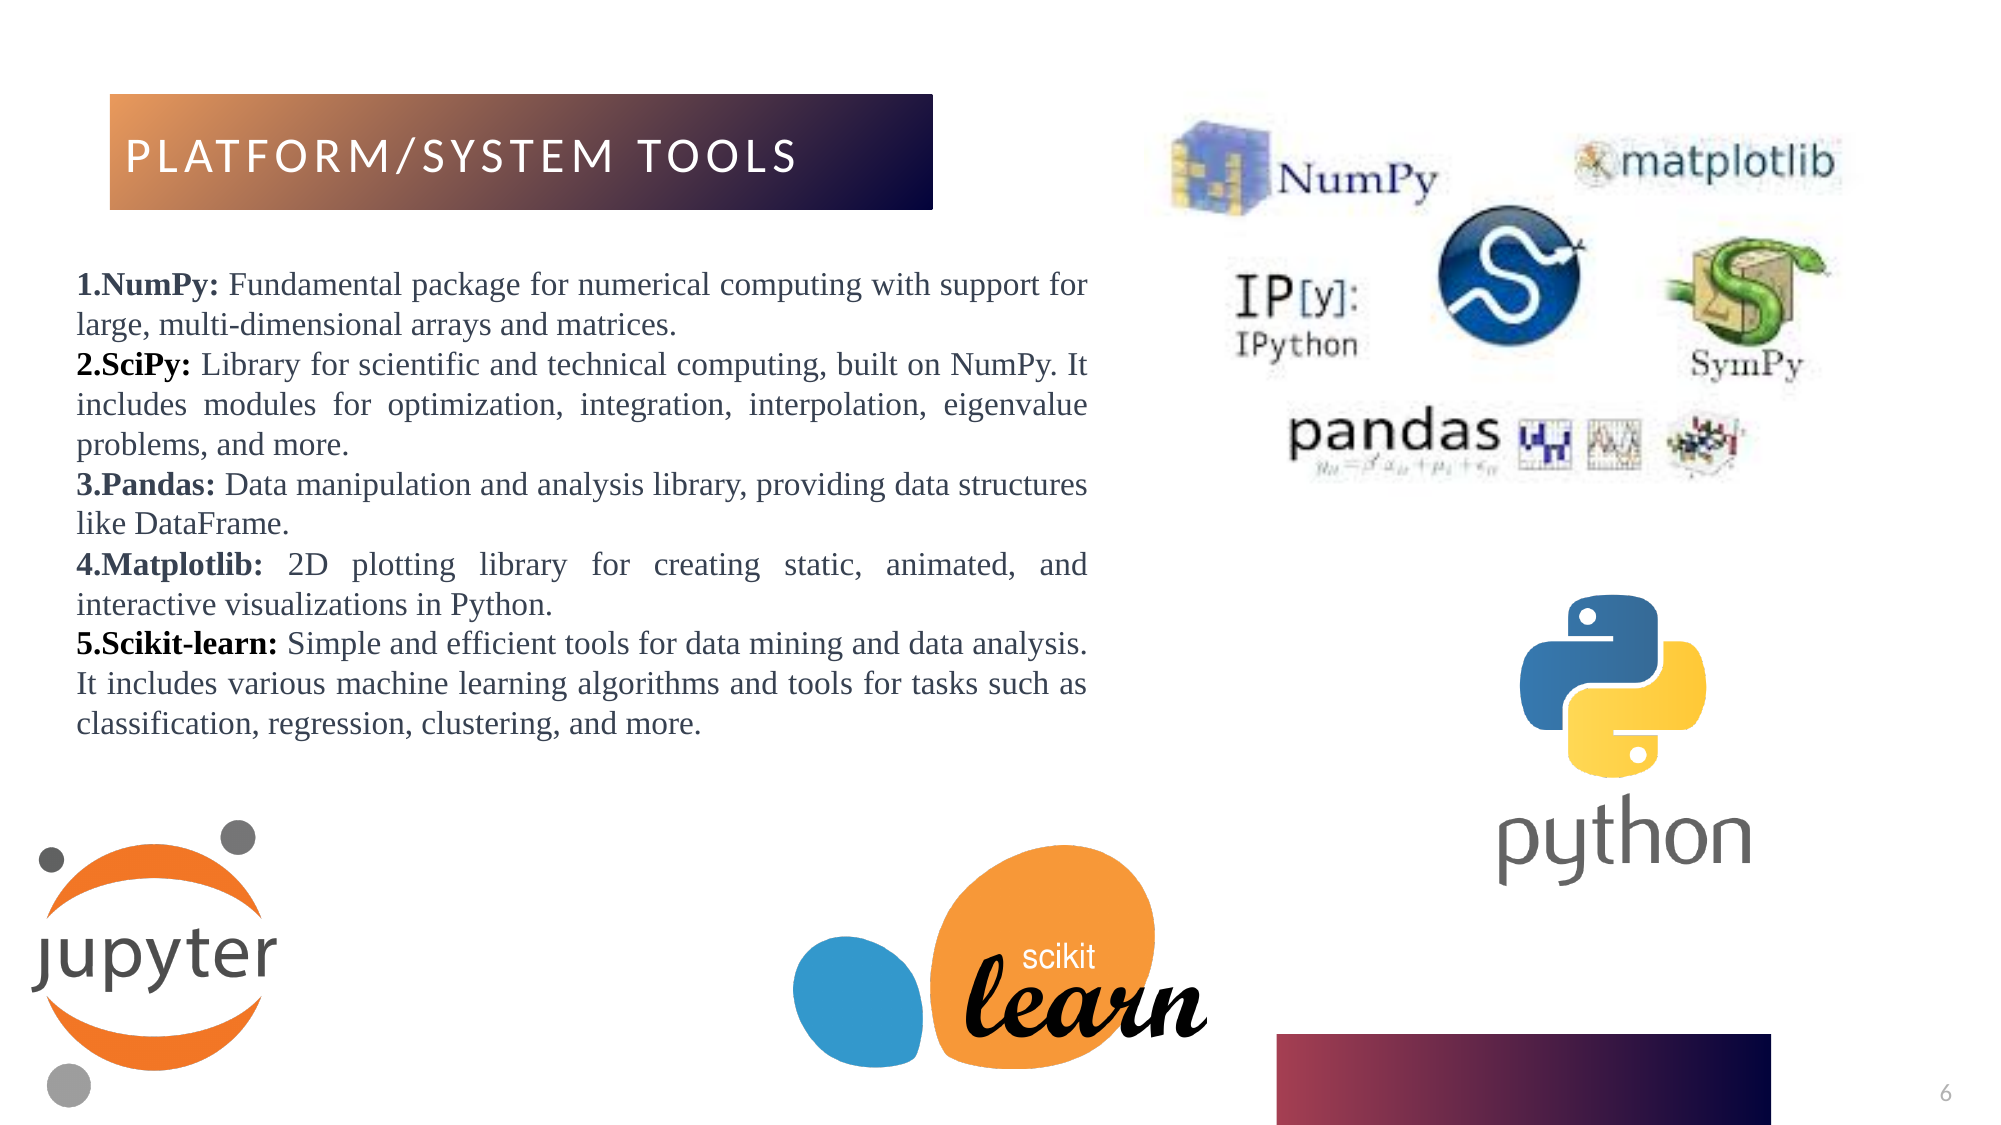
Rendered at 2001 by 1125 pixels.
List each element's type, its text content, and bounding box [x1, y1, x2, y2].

picture [793, 845, 1207, 1069]
slide_number 6 [1894, 1061, 1968, 1121]
text_box NumPy: Fundamental package for numerical computing with support for large, multi-dimensional arrays and matrices. SciPy: Library for scientific and technical computing, built on NumPy. It includes modules for optimization, integration, interpolation, eigenvalue problems, and more. Pandas: Data manipulation and analysis library, providing data structures like DataFrame. Matplotlib: 2D plotting library for creating static, animated, and interactive visualizations in Python. Scikit-learn: Simple and efficient tools for data mining and data analysis. It includes various machine learning algorithms and tools for tasks such as classification, regression, clustering, and more. [61, 254, 1105, 749]
picture [1370, 590, 1876, 891]
text_box Platform/System Tools [109, 94, 933, 210]
picture [1143, 61, 1876, 497]
picture [0, 816, 401, 1109]
